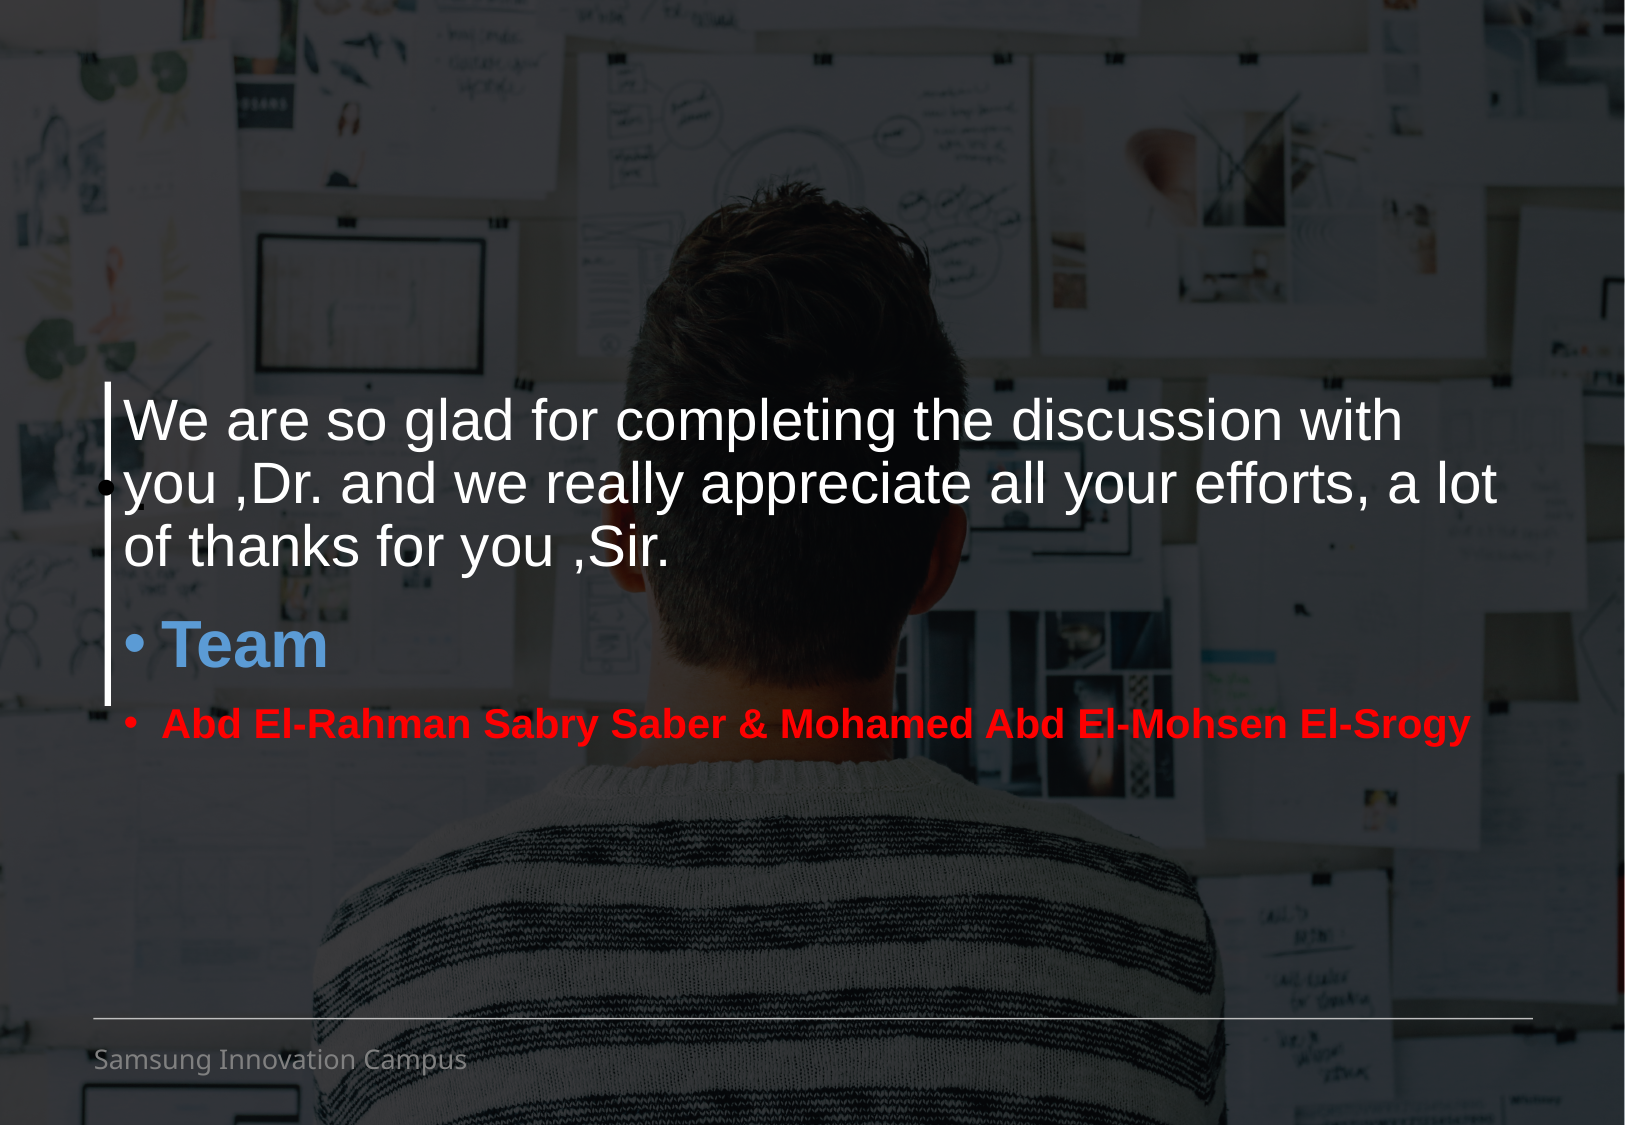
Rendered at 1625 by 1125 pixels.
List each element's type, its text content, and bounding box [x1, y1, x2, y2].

text_box Samsung Innovation Campus [92, 1040, 570, 1077]
text_box . [81, 452, 1544, 659]
text_box [0, 0, 1625, 1125]
text_box We are so glad for completing the discussion with you ,Dr. and we really appreciate all your efforts, a lot of thanks for you ,Sir. [108, 382, 1571, 589]
text_box Team Abd El-Rahman Sabry Saber & Mohamed Abd El-Mohsen El-Srogy [108, 602, 1571, 743]
